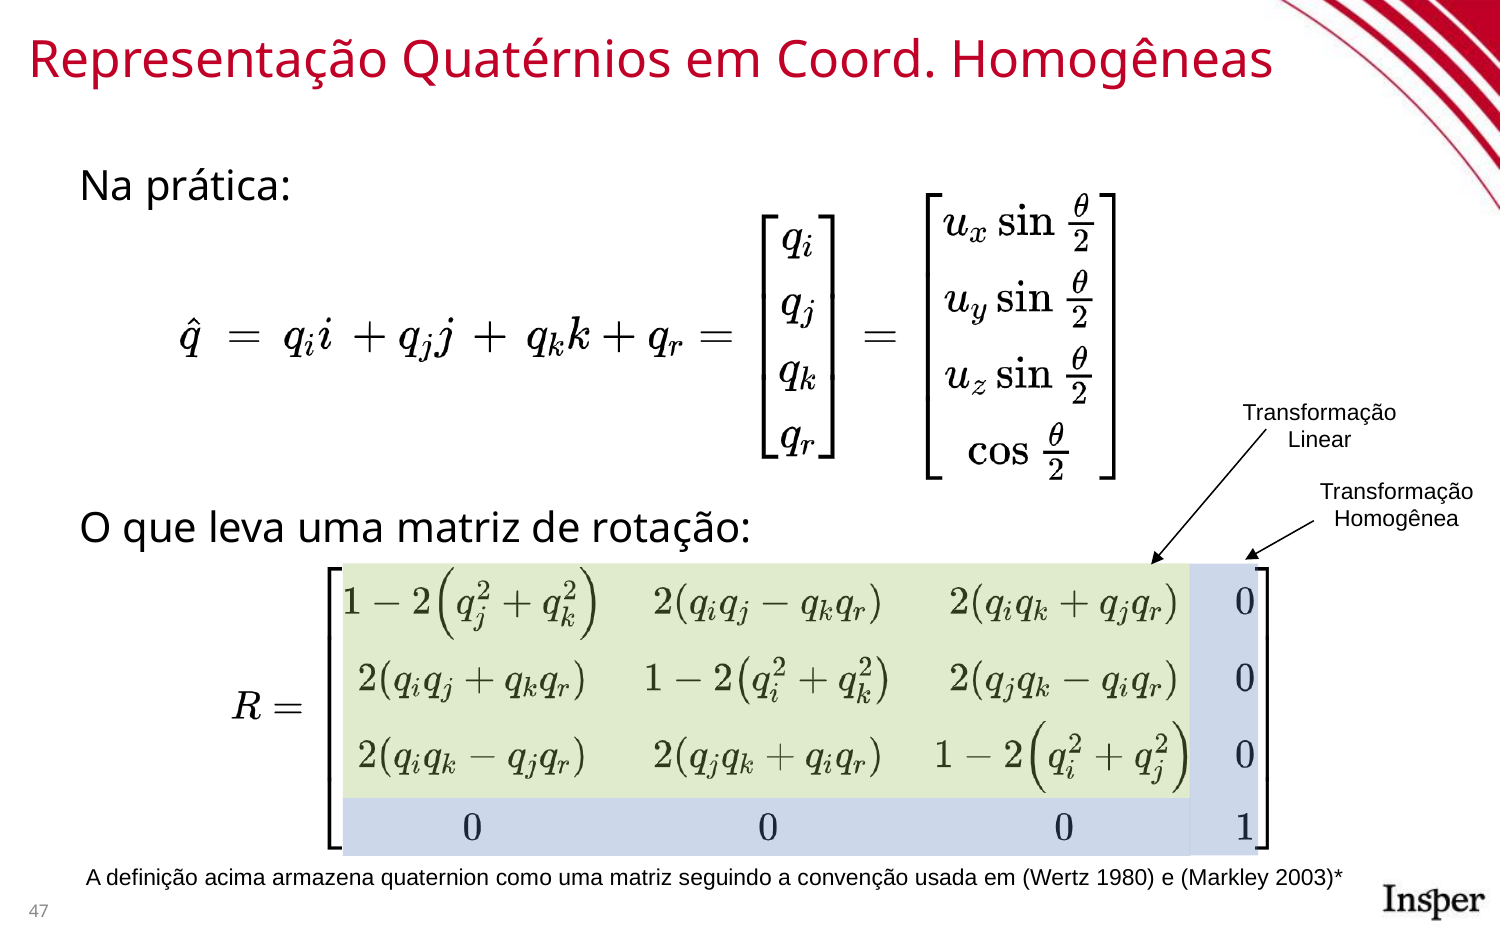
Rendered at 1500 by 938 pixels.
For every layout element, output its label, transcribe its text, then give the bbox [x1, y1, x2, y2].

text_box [1150, 428, 1267, 565]
text_box [341, 561, 1145, 565]
text_box Transformação Linear [1227, 389, 1413, 460]
list Na prática: O que leva uma matriz de rotação: [64, 151, 1447, 648]
title Representação Quatérnios em Coord. Homogêneas [13, 18, 1397, 104]
slide_number 47 [0, 887, 78, 938]
picture [231, 0, 1500, 938]
text_box A definição acima armazena quaternion como uma matriz seguindo a convenção usada em (Wertz 1980) e (Markley 2003)* [70, 848, 1366, 905]
text_box Transformação Homogênea [1304, 469, 1490, 539]
picture [180, 193, 1117, 480]
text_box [1244, 520, 1314, 560]
